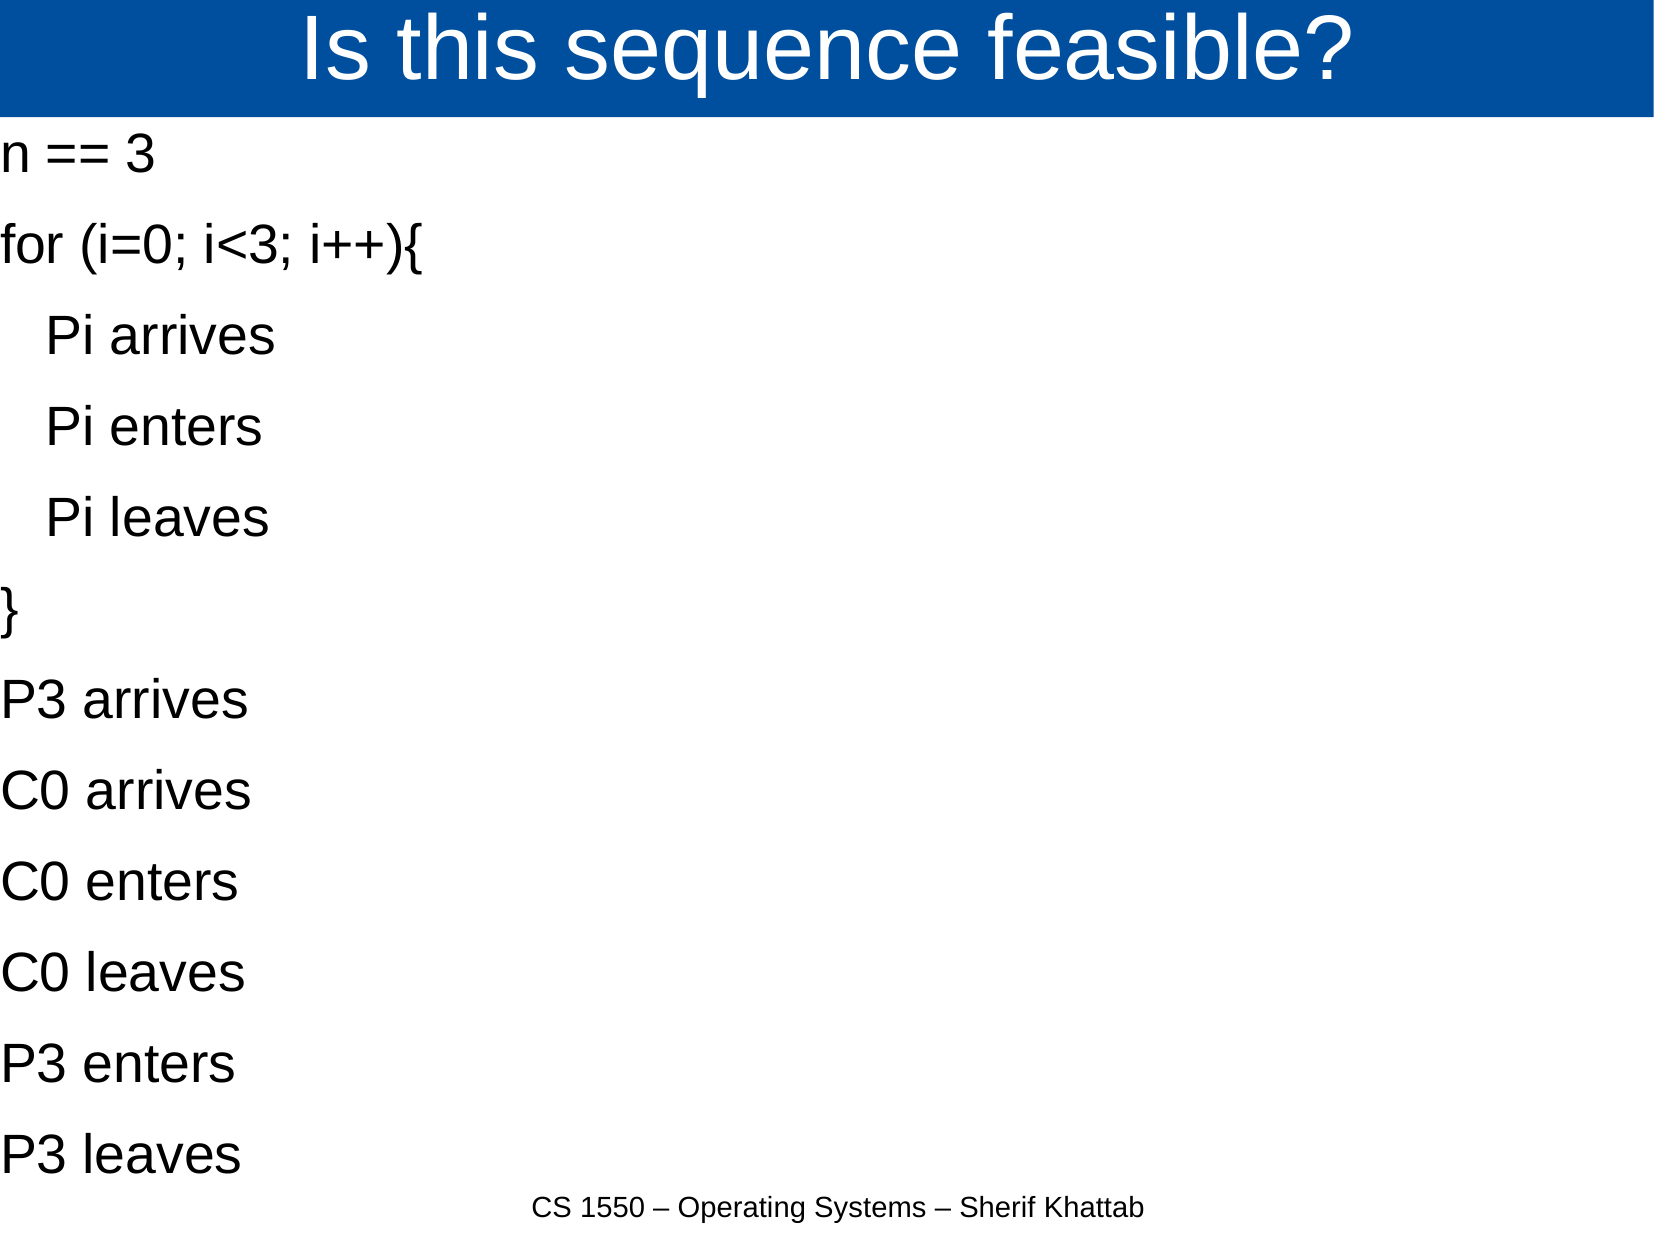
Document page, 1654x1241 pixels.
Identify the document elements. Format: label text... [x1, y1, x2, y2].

footer CS 1550 – Operating Systems – Sherif Khattab [460, 1190, 1217, 1241]
list n == 3 for (i=0; i<3; i++){ Pi arrives Pi enters Pi leaves } P3 arrives C0 arrives C0 enters C0 leaves P3 enters P3 leaves [0, 117, 1654, 1195]
title Is this sequence feasible? [0, 0, 1654, 117]
